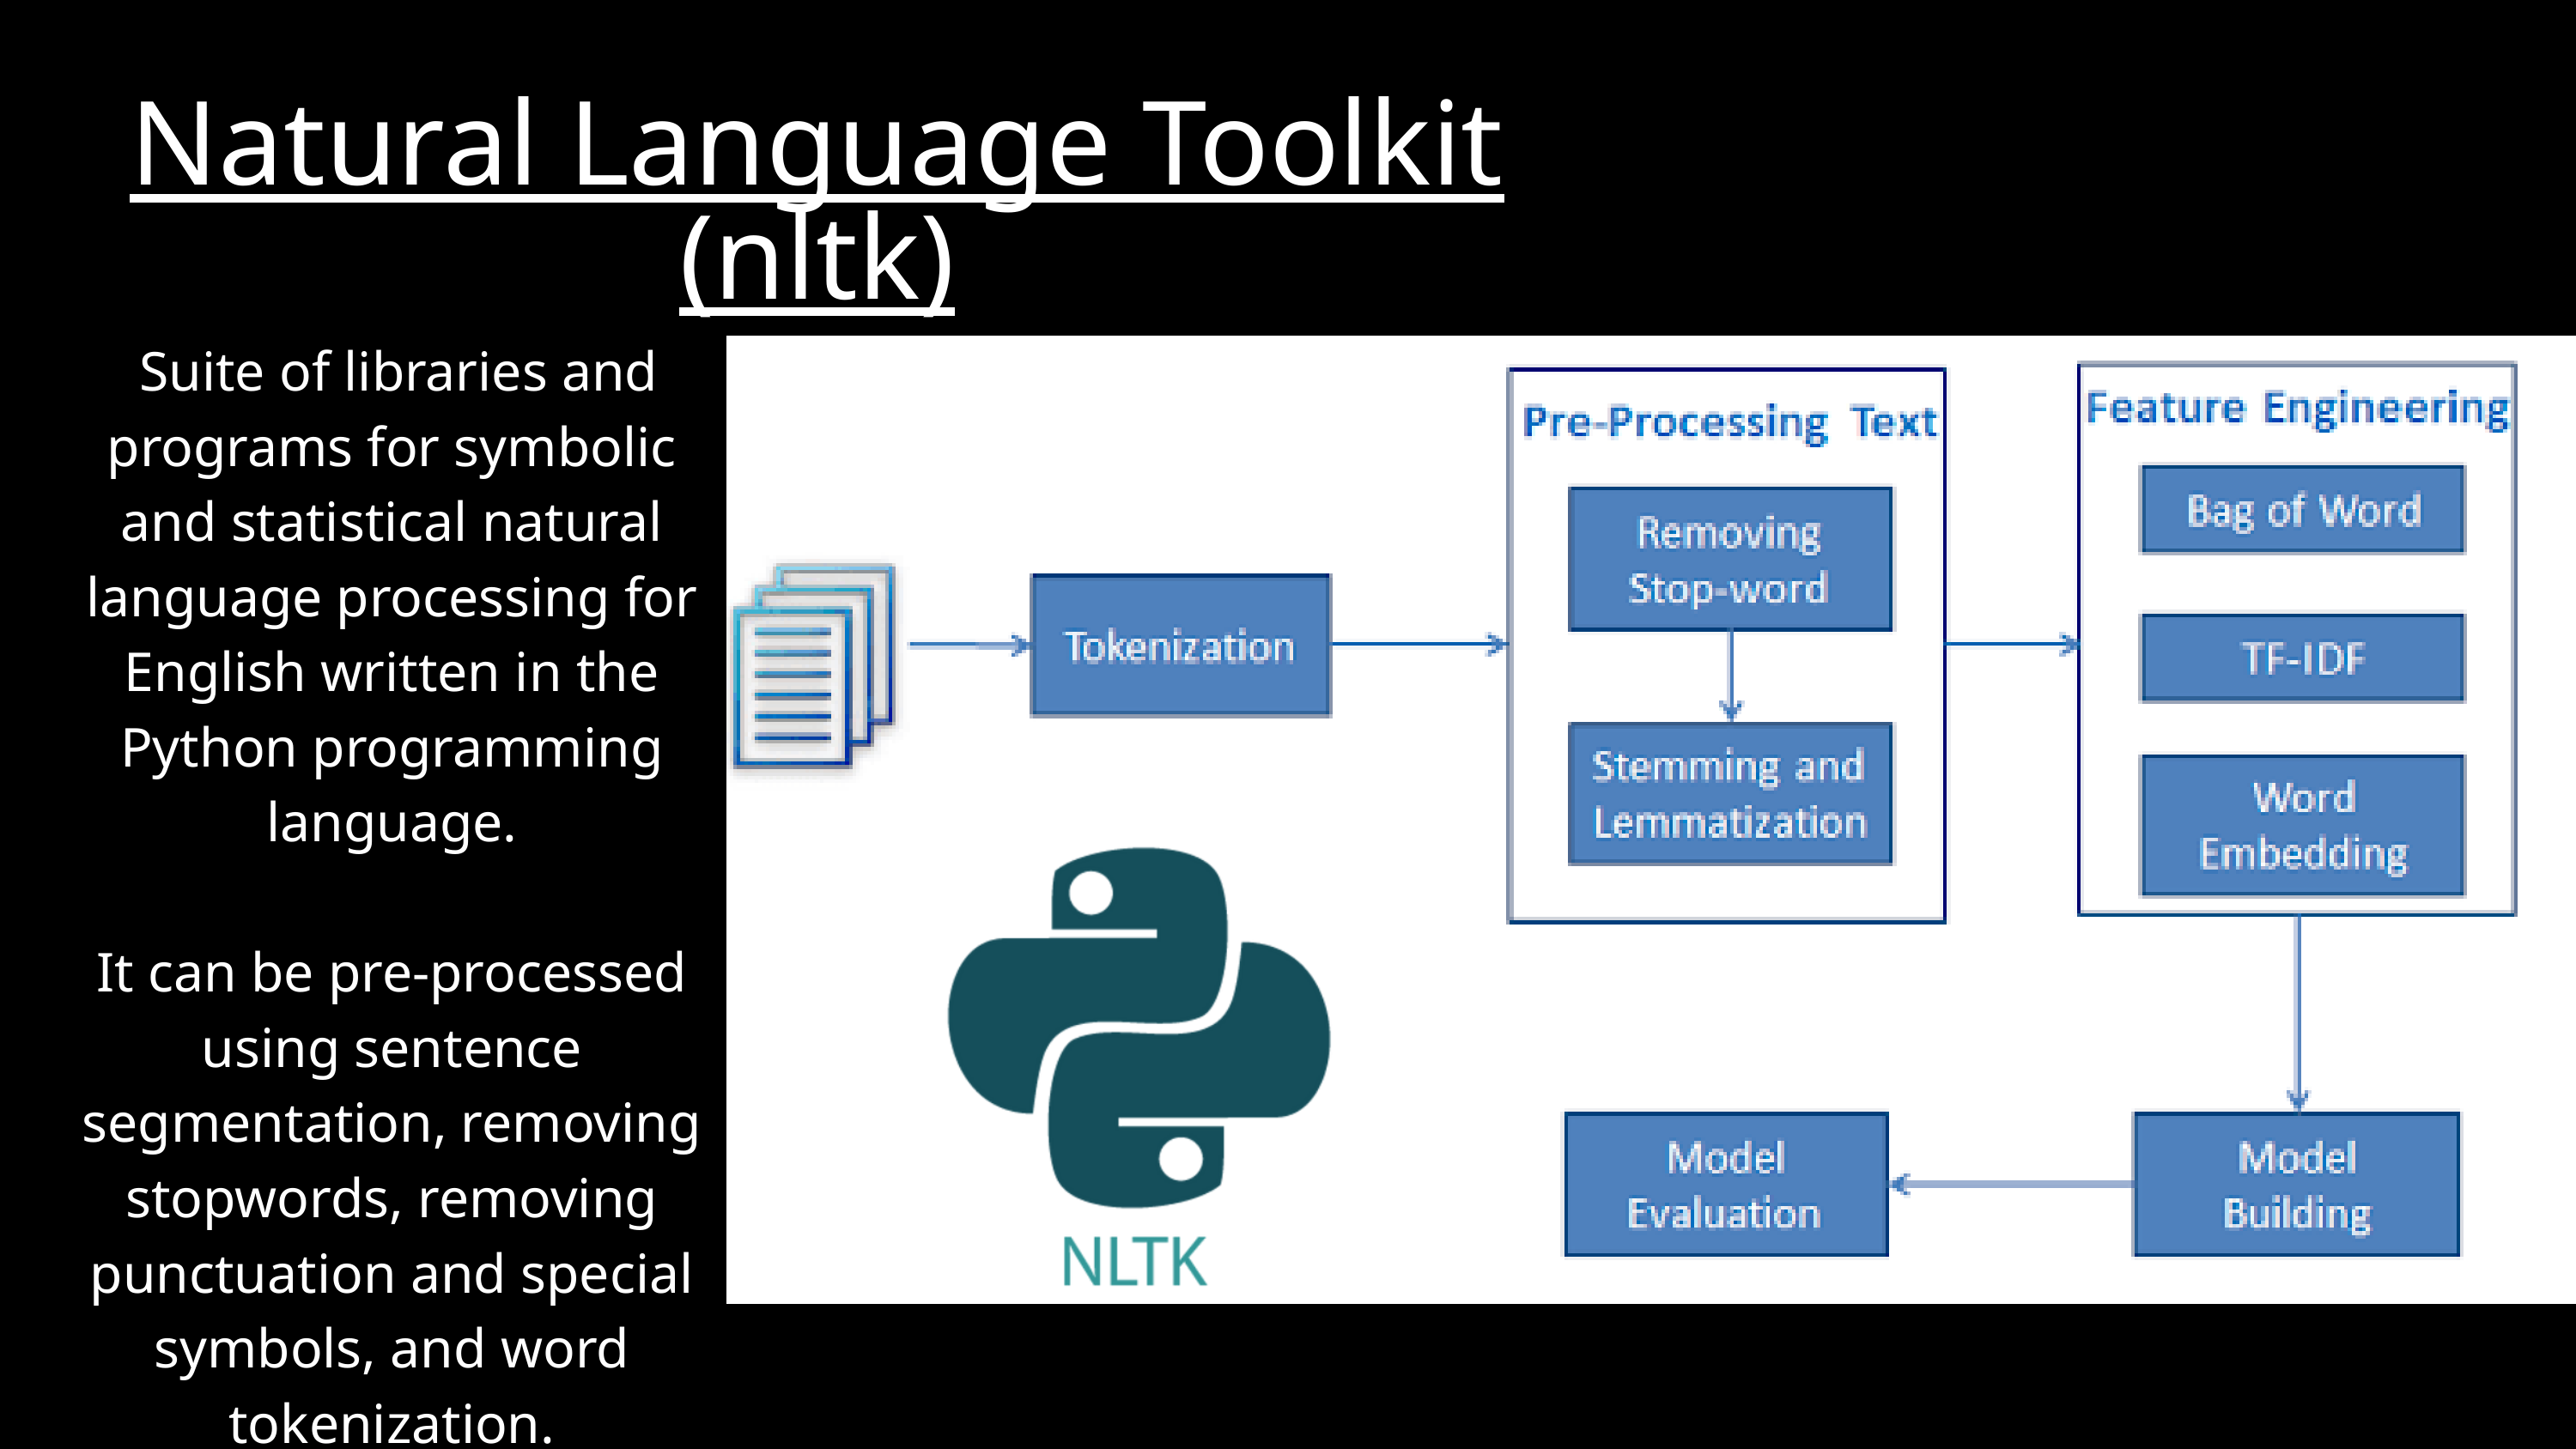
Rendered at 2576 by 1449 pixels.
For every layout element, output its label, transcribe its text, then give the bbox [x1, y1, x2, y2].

text_box Suite of libraries and programs for symbolic and statistical natural language processing for English written in the Python programming language. It can be pre-processed using sentence segmentation, removing stopwords, removing punctuation and special symbols, and word tokenization. [57, 326, 727, 1449]
picture [726, 336, 2576, 1304]
text_box Natural Language Toolkit (nltk) [0, 94, 1635, 323]
